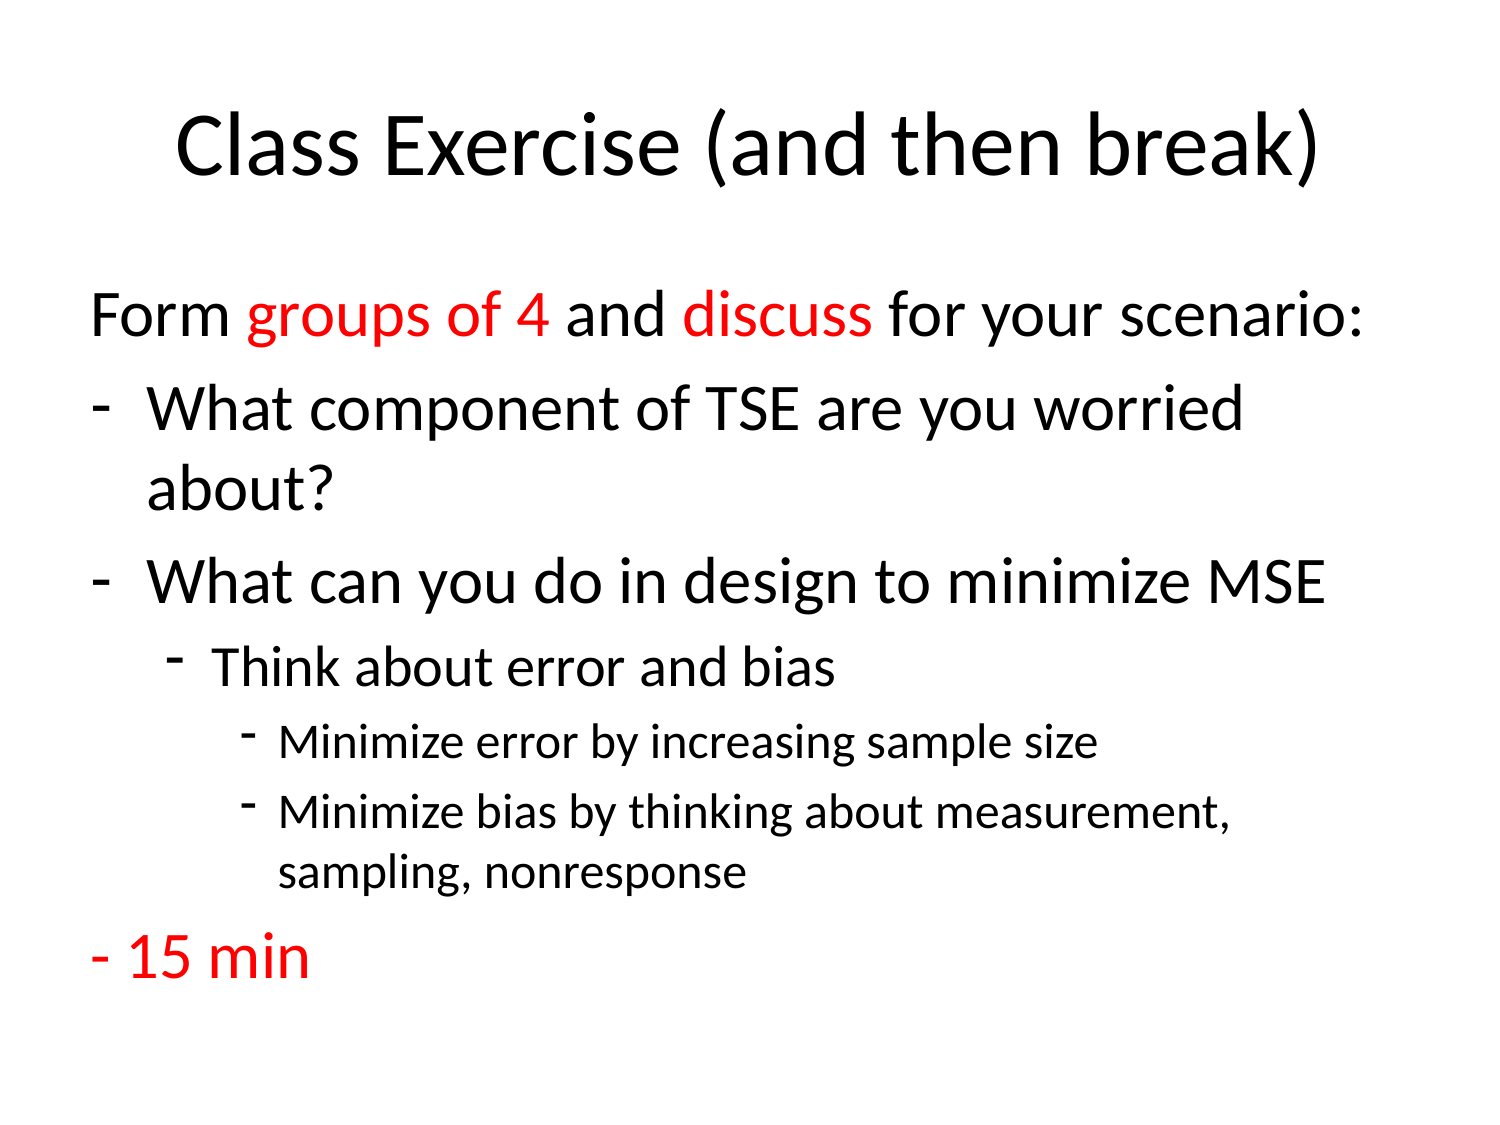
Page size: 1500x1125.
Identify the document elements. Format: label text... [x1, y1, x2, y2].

list Form groups of 4 and discuss for your scenario: What component of TSE are you worried about? What can you do in design to minimize MSE Think about error and bias Minimize error by increasing sample size Minimize bias by thinking about measurement, sampling, nonresponse - 15 min [75, 262, 1425, 1005]
title Class Exercise (and then break) [75, 45, 1425, 233]
